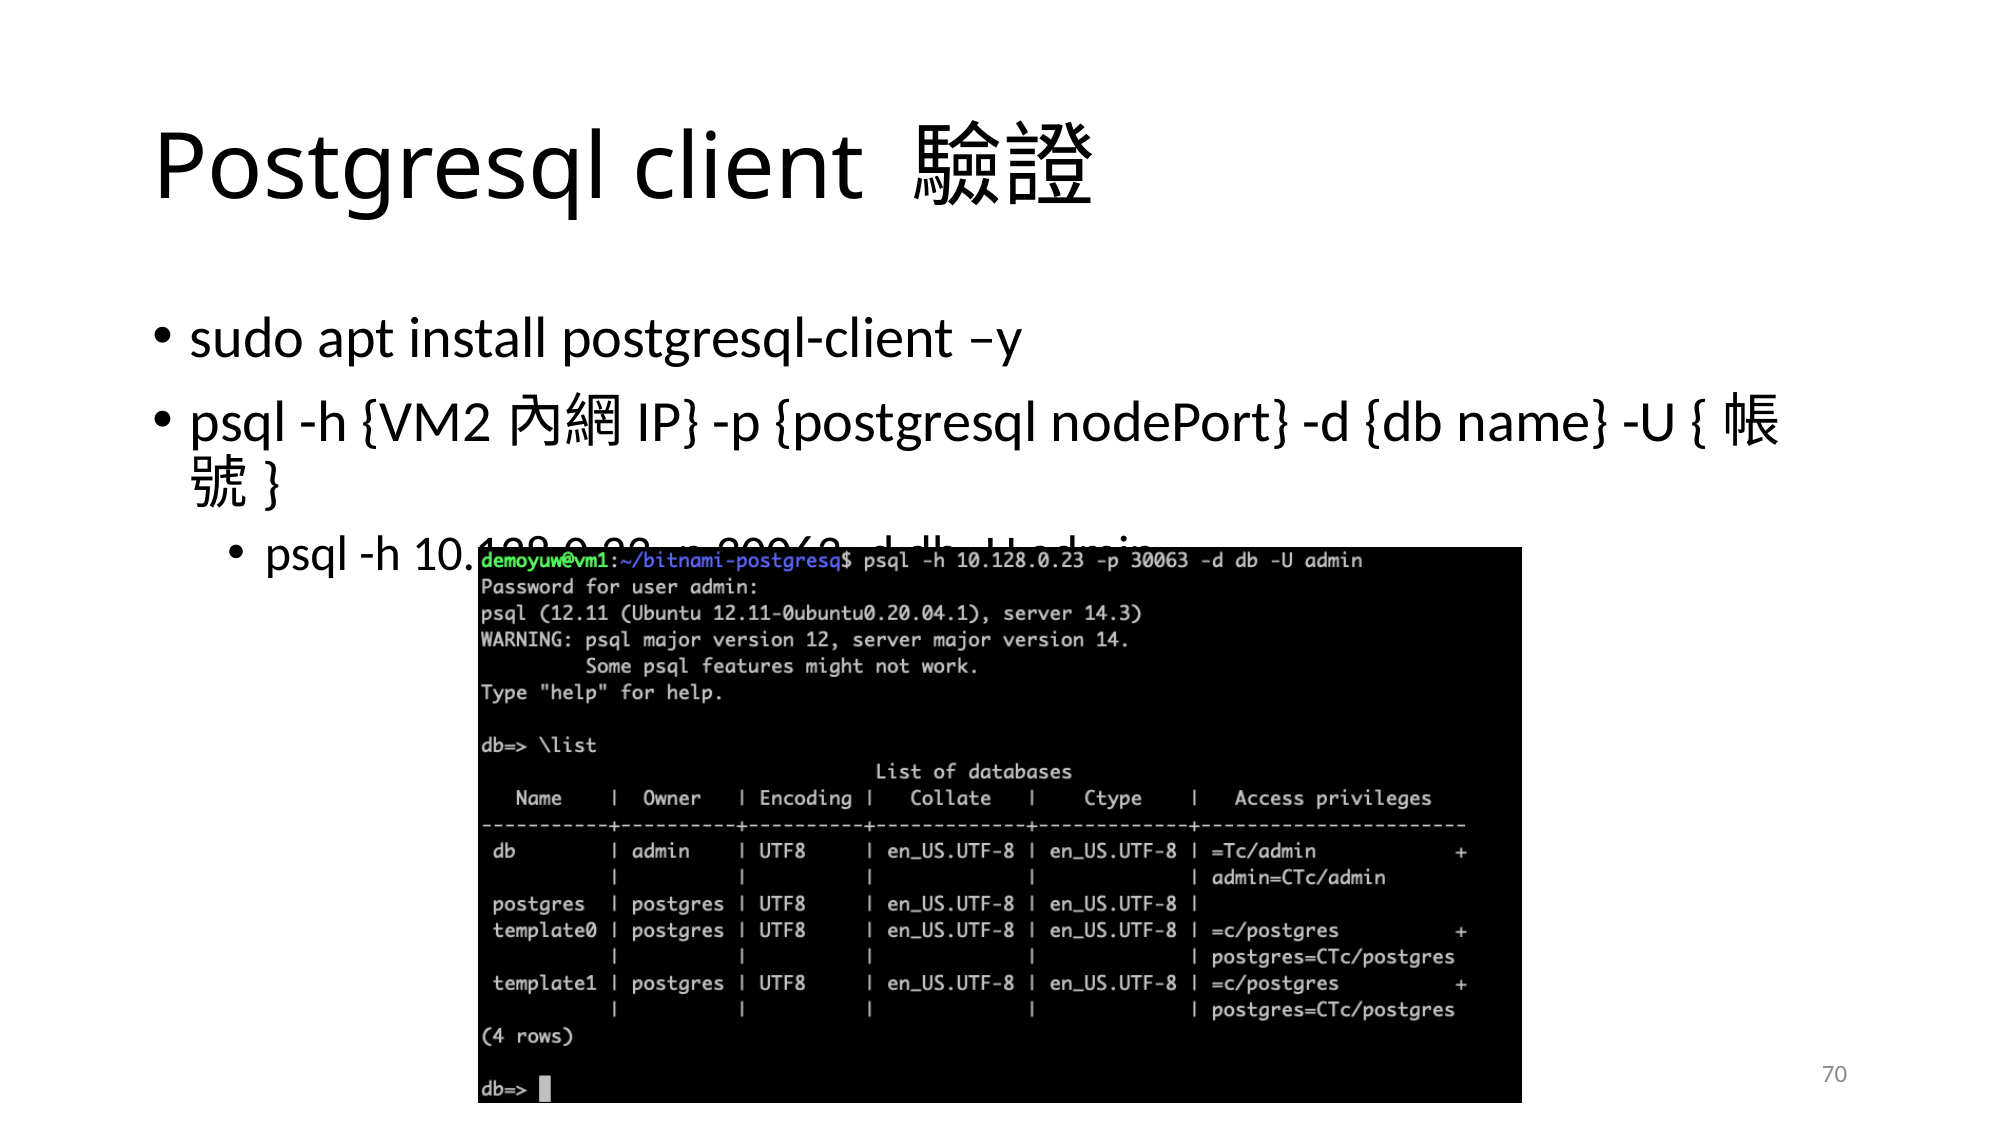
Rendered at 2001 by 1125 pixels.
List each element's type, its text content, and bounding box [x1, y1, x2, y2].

picture [478, 547, 1522, 1103]
slide_number 70 [1522, 1042, 1863, 1103]
title Postgresql client 驗證 [137, 59, 1863, 278]
list sudo apt install postgresql-client –y psql -h {VM2內網IP} -p {postgresql nodePort} -d {db name} -U {帳號} psql -h 10.128.0.23 -p 30063 -d db -U admin [137, 299, 1863, 1014]
